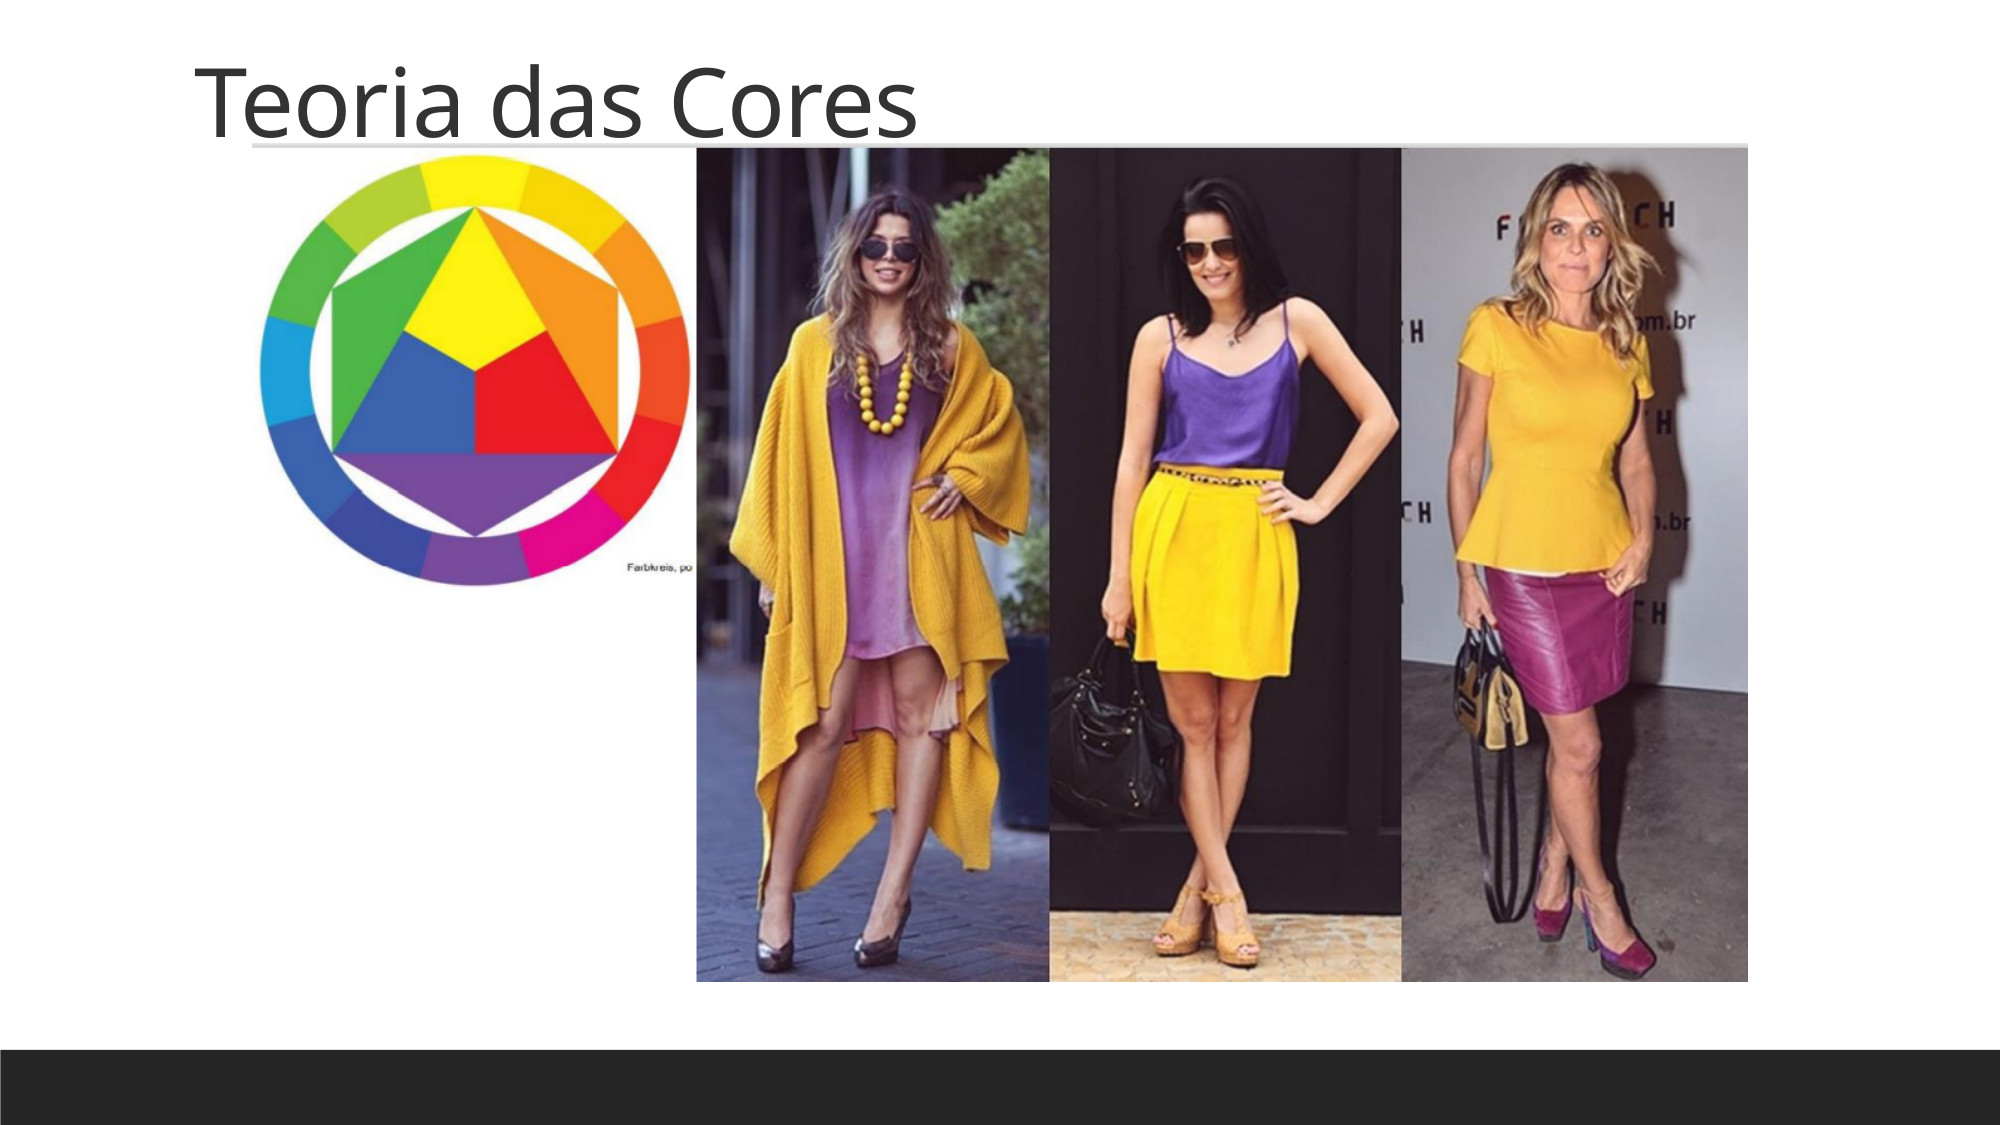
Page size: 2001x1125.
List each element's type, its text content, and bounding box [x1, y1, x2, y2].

text_box Teoria das Cores [179, 46, 1830, 285]
picture [251, 142, 1749, 983]
